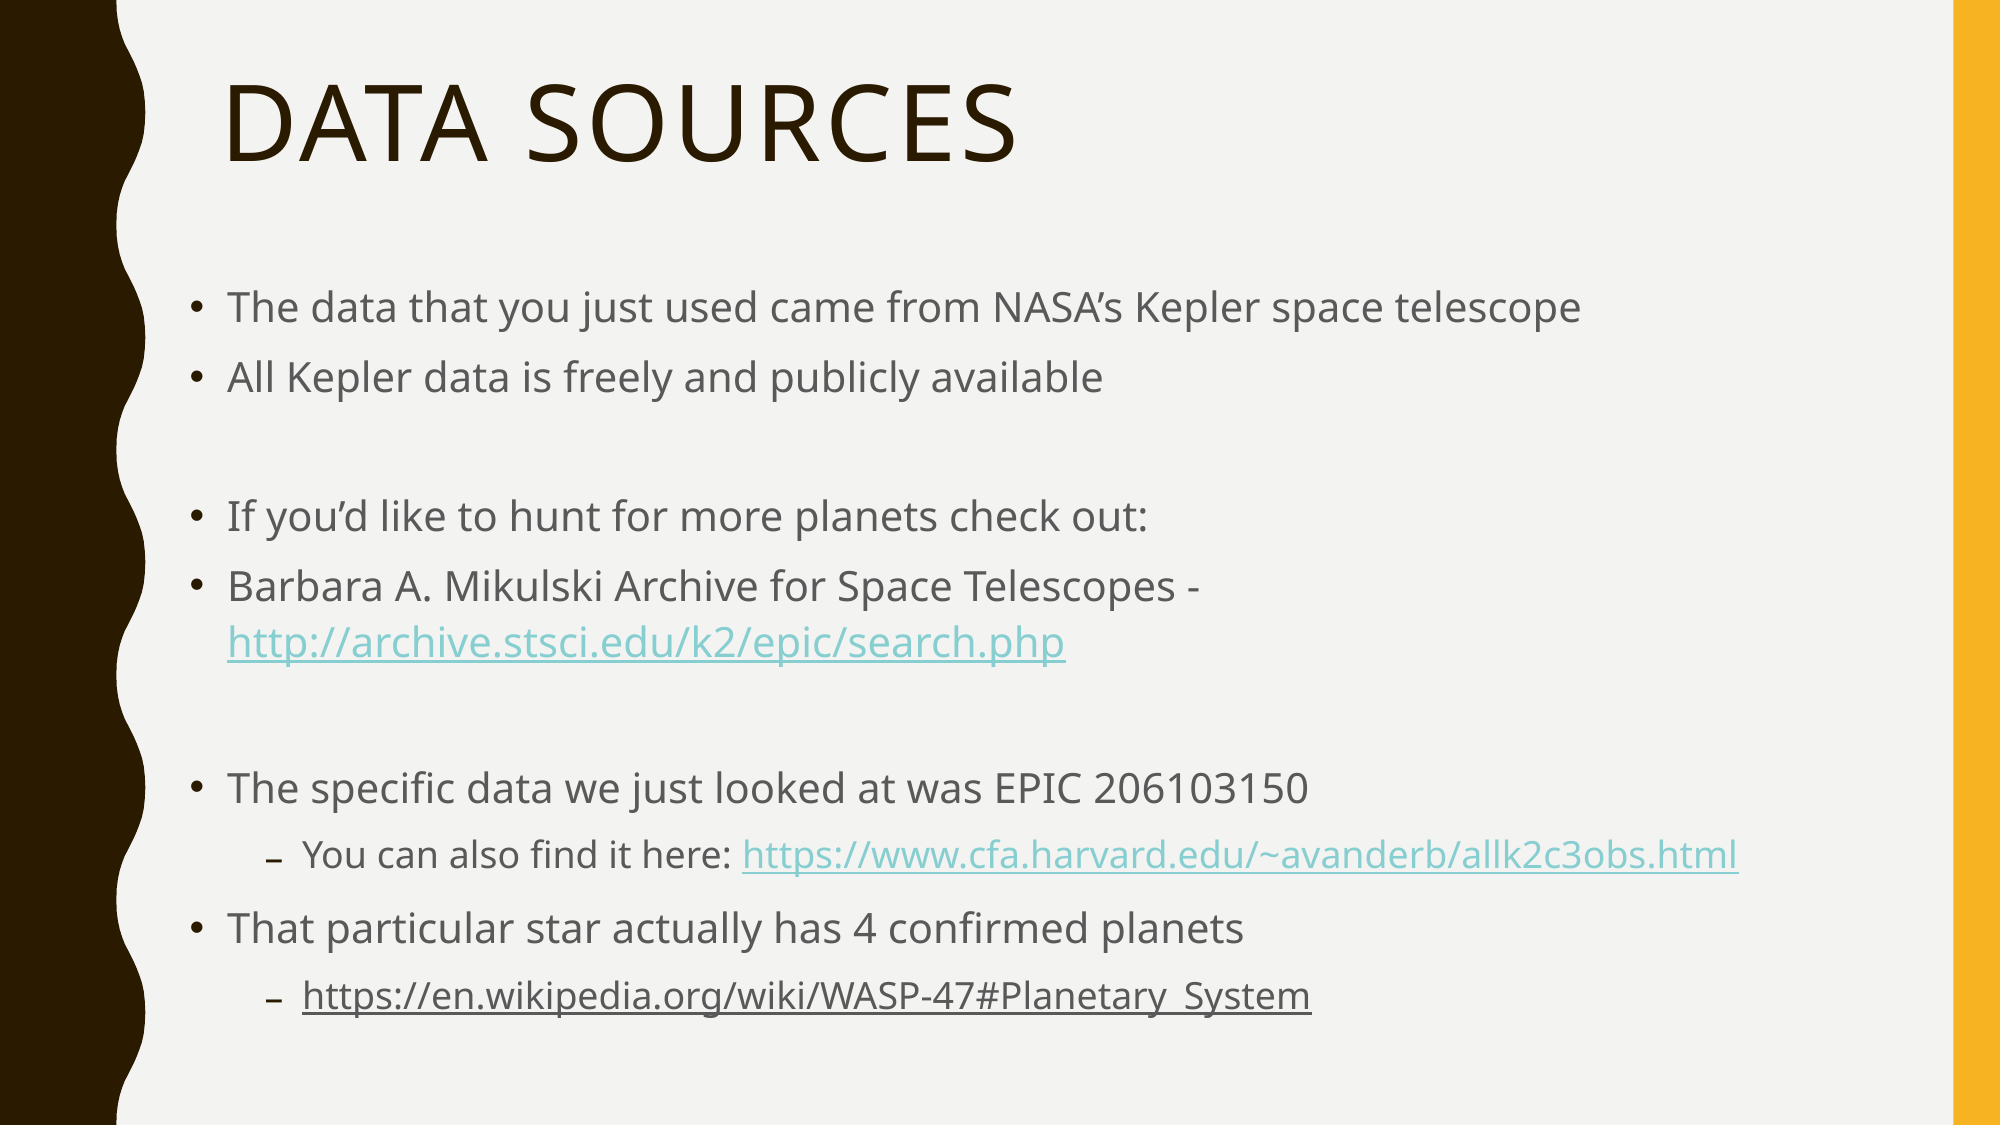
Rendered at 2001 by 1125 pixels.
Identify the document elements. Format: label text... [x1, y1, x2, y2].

list The data that you just used came from NASA’s Kepler space telescope All Kepler data is freely and publicly available If you’d like to hunt for more planets check out: Barbara A. Mikulski Archive for Space Telescopes - http://archive.stsci.edu/k2/epic/search.php The specific data we just looked at was EPIC 206103150 You can also find it here: https://www.cfa.harvard.edu/~avanderb/allk2c3obs.html That particular star actually has 4 confirmed planets https://en.wikipedia.org/wiki/WASP-47#Planetary_System [174, 268, 1875, 1082]
title Data sources [205, 62, 1875, 268]
